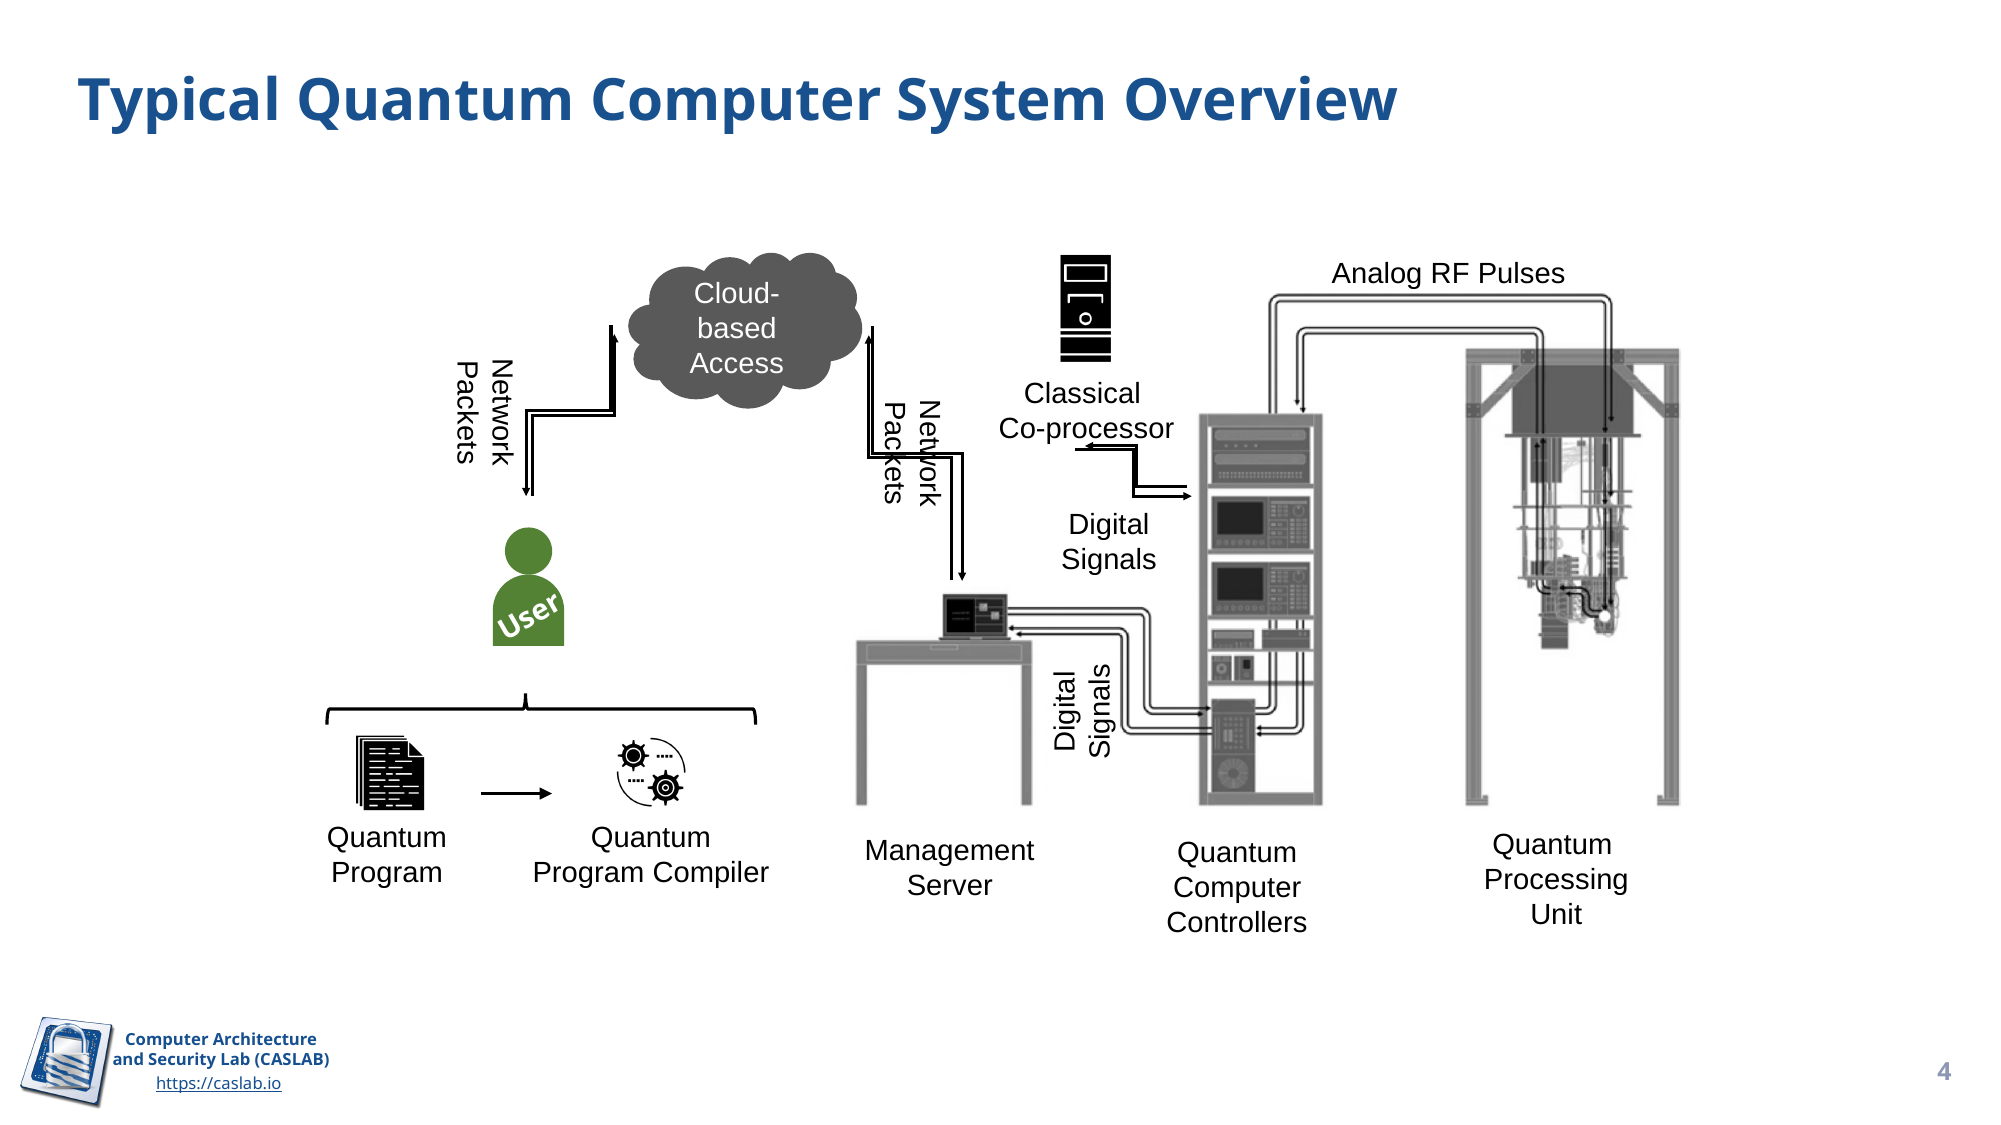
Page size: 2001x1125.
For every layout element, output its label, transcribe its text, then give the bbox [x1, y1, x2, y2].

picture [17, 1013, 117, 1112]
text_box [281, 246, 1719, 947]
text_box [483, 528, 575, 645]
title Typical Quantum Computer System Overview [62, 51, 1761, 152]
slide_number 4 [1516, 1042, 1967, 1103]
